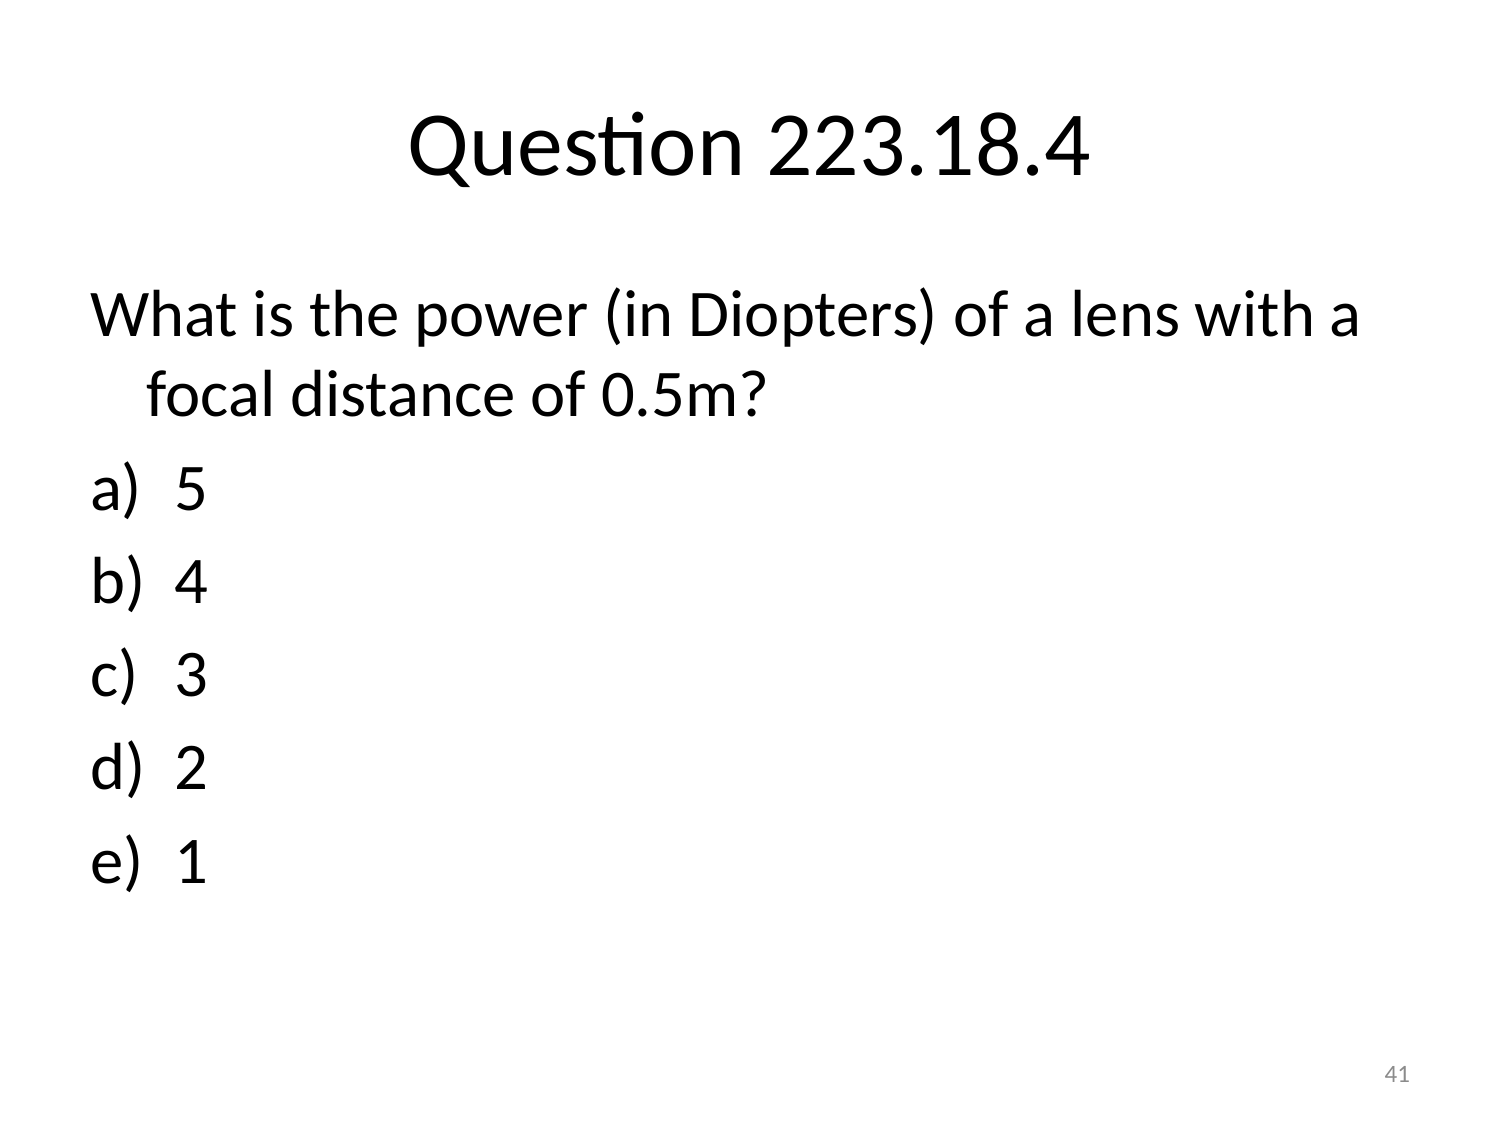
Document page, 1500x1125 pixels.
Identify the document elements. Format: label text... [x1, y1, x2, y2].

list What is the power (in Diopters) of a lens with a focal distance of 0.5m? 5 4 3 2 1 [75, 262, 1425, 1005]
slide_number 41 [1074, 1042, 1425, 1103]
title Question 223.18.4 [75, 45, 1425, 233]
